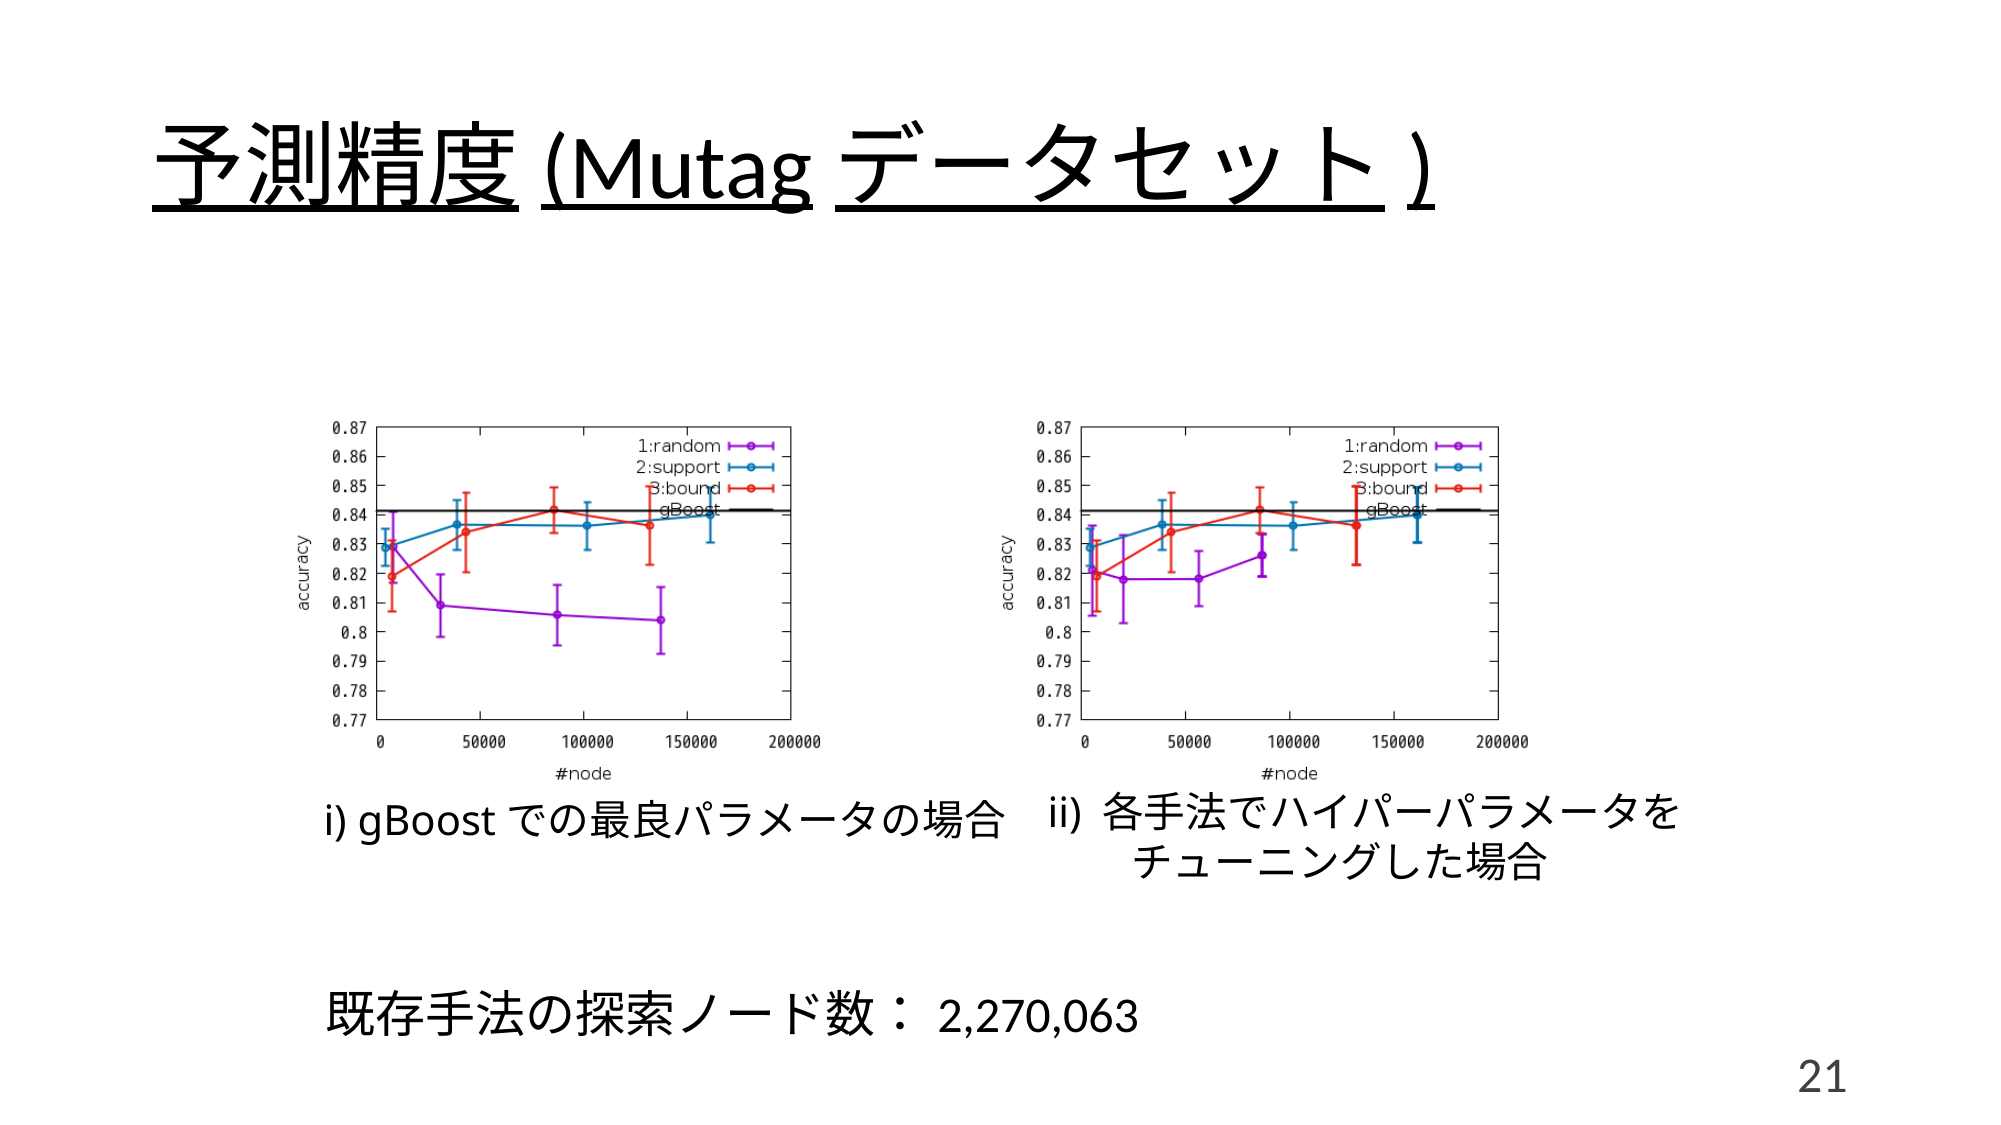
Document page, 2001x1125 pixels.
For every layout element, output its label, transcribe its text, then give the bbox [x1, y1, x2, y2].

slide_number 21 [1412, 1042, 1863, 1103]
text_box 既存手法の探索ノード数：2,270,063 [310, 975, 1154, 1050]
text_box ii) 各手法でハイパーパラメータを チューニングした場合 [1032, 787, 1699, 894]
picture [288, 278, 1702, 787]
text_box i) gBoostでの最良パラメータの場合 [308, 787, 1021, 852]
title 予測精度(Mutagデータセット) [137, 59, 1863, 278]
